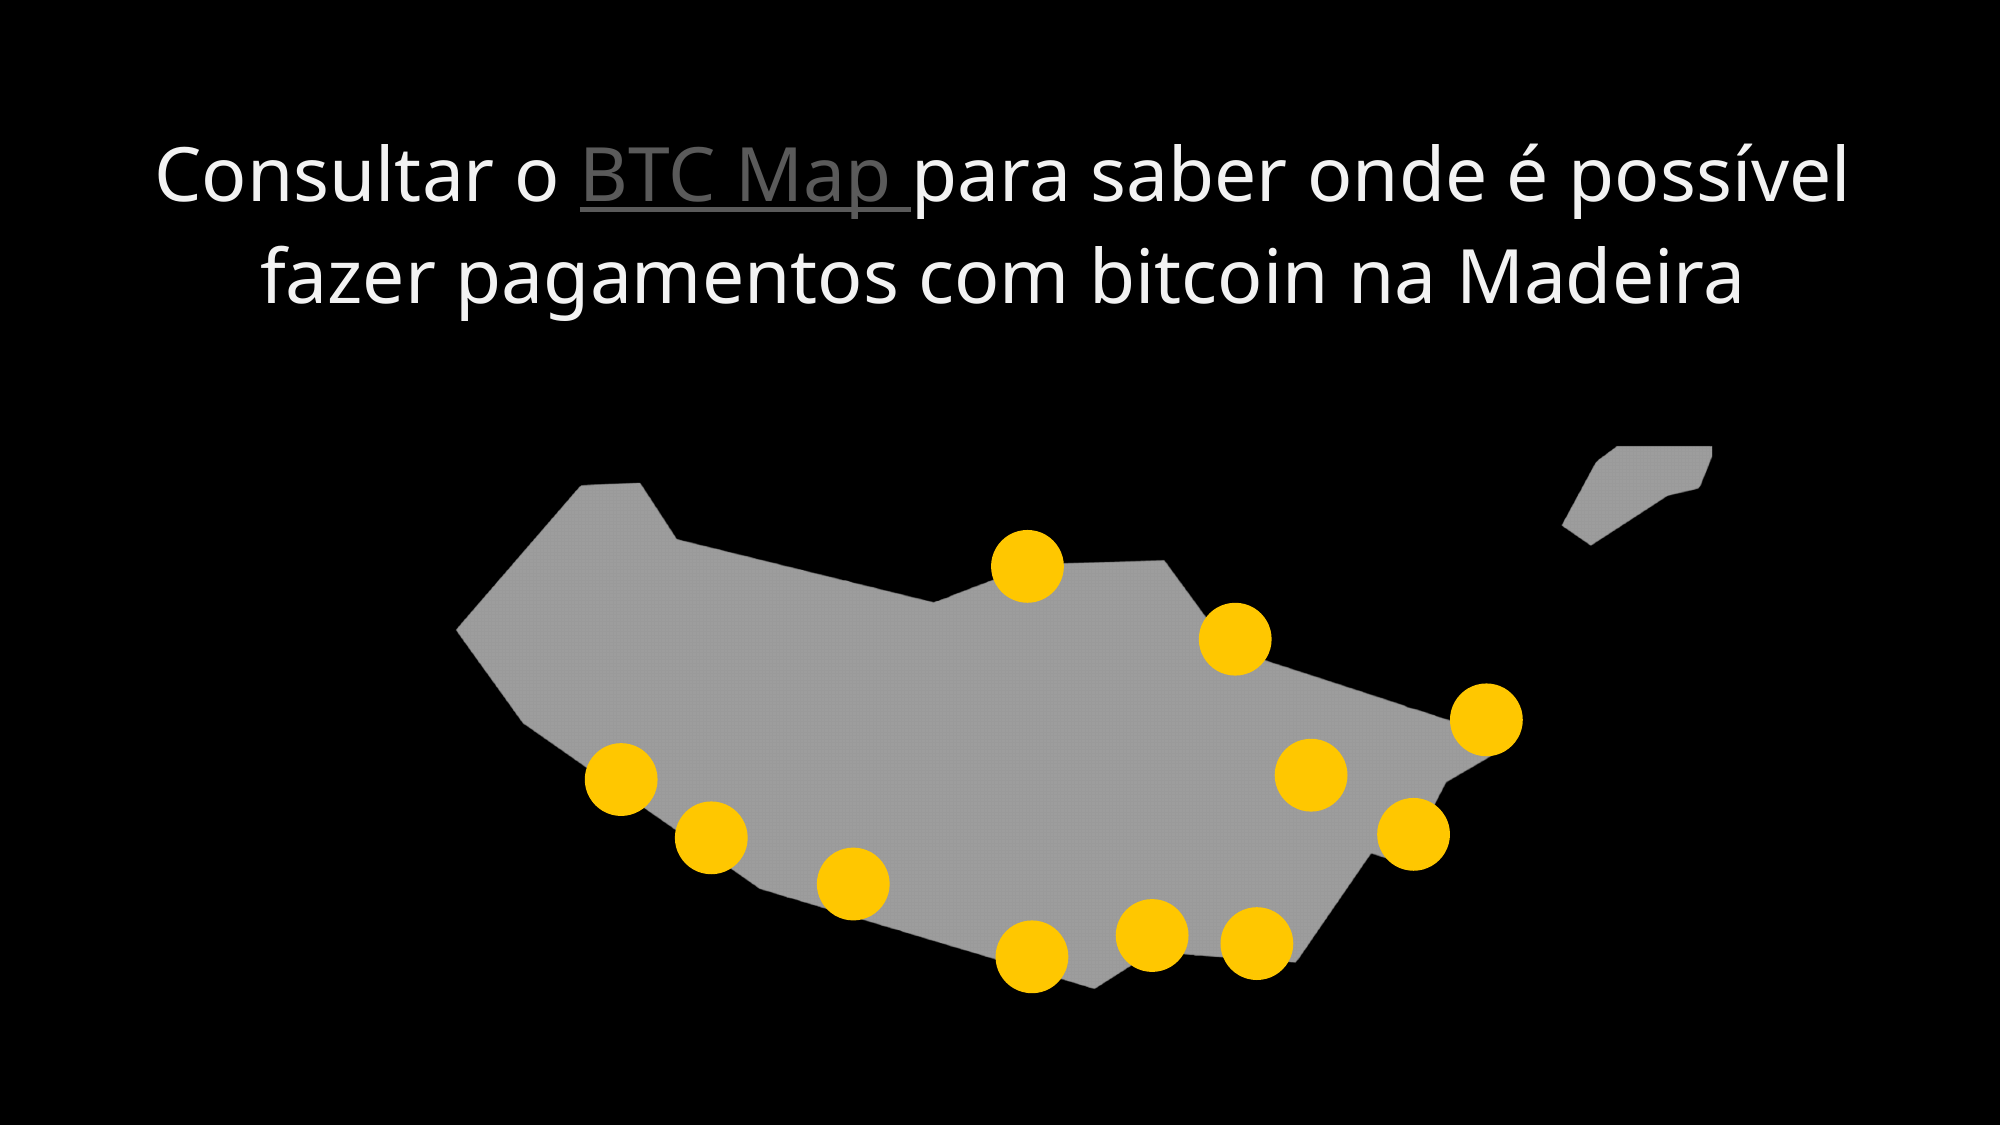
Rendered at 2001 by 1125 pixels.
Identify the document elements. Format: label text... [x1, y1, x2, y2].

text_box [287, 445, 1713, 1044]
text_box Consultar o BTC Map para saber onde é possível fazer pagamentos com bitcoin na Madeira [132, 156, 1875, 289]
